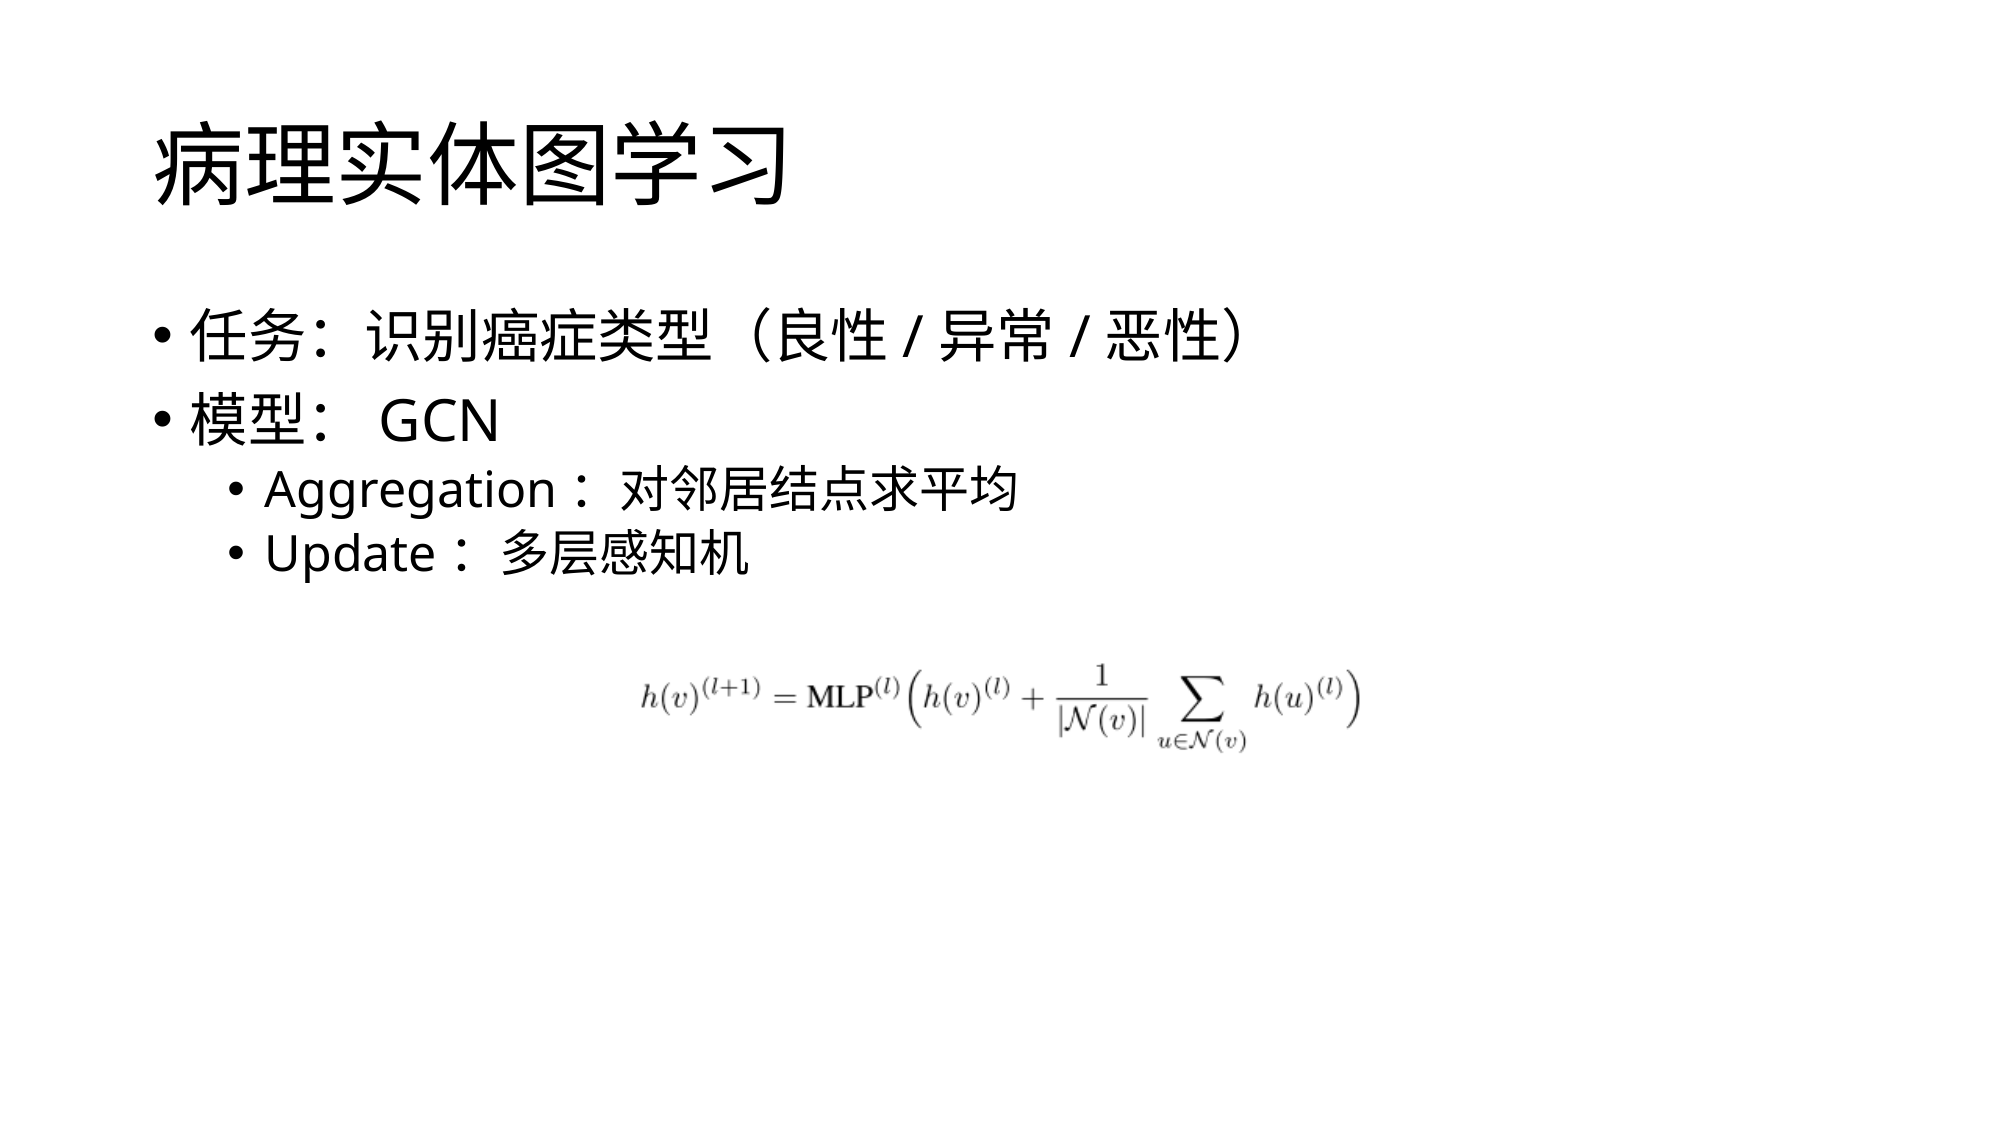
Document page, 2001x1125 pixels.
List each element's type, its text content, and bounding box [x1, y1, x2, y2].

list 任务：识别癌症类型（良性/异常/恶性） 模型：GCN Aggregation：对邻居结点求平均 Update：多层感知机 [137, 299, 1863, 1014]
title 病理实体图学习 [137, 59, 1863, 278]
picture [631, 656, 1369, 762]
